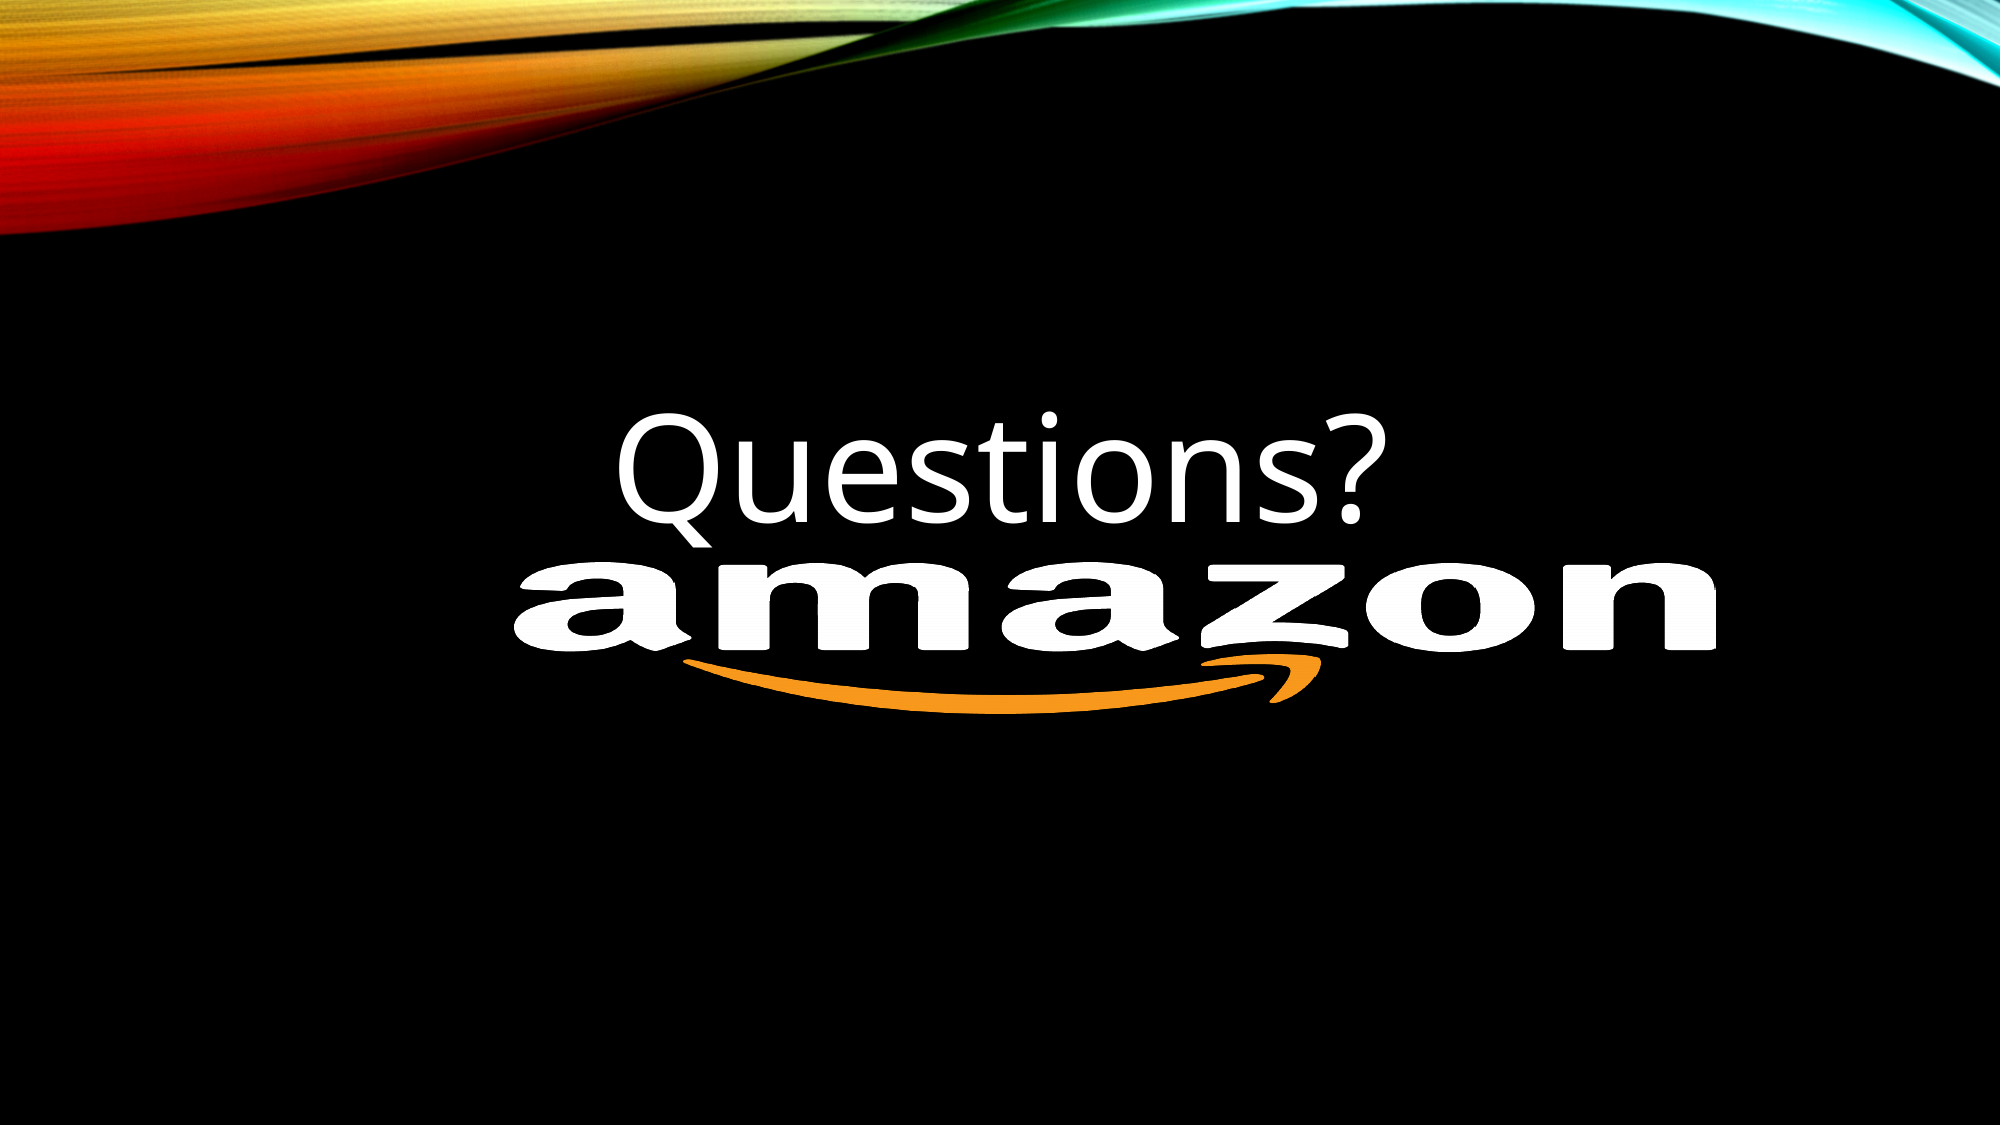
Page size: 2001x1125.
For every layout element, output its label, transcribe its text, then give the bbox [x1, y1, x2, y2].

text_box Questions? [595, 365, 1405, 561]
picture [514, 562, 1717, 715]
picture [0, 0, 2000, 237]
